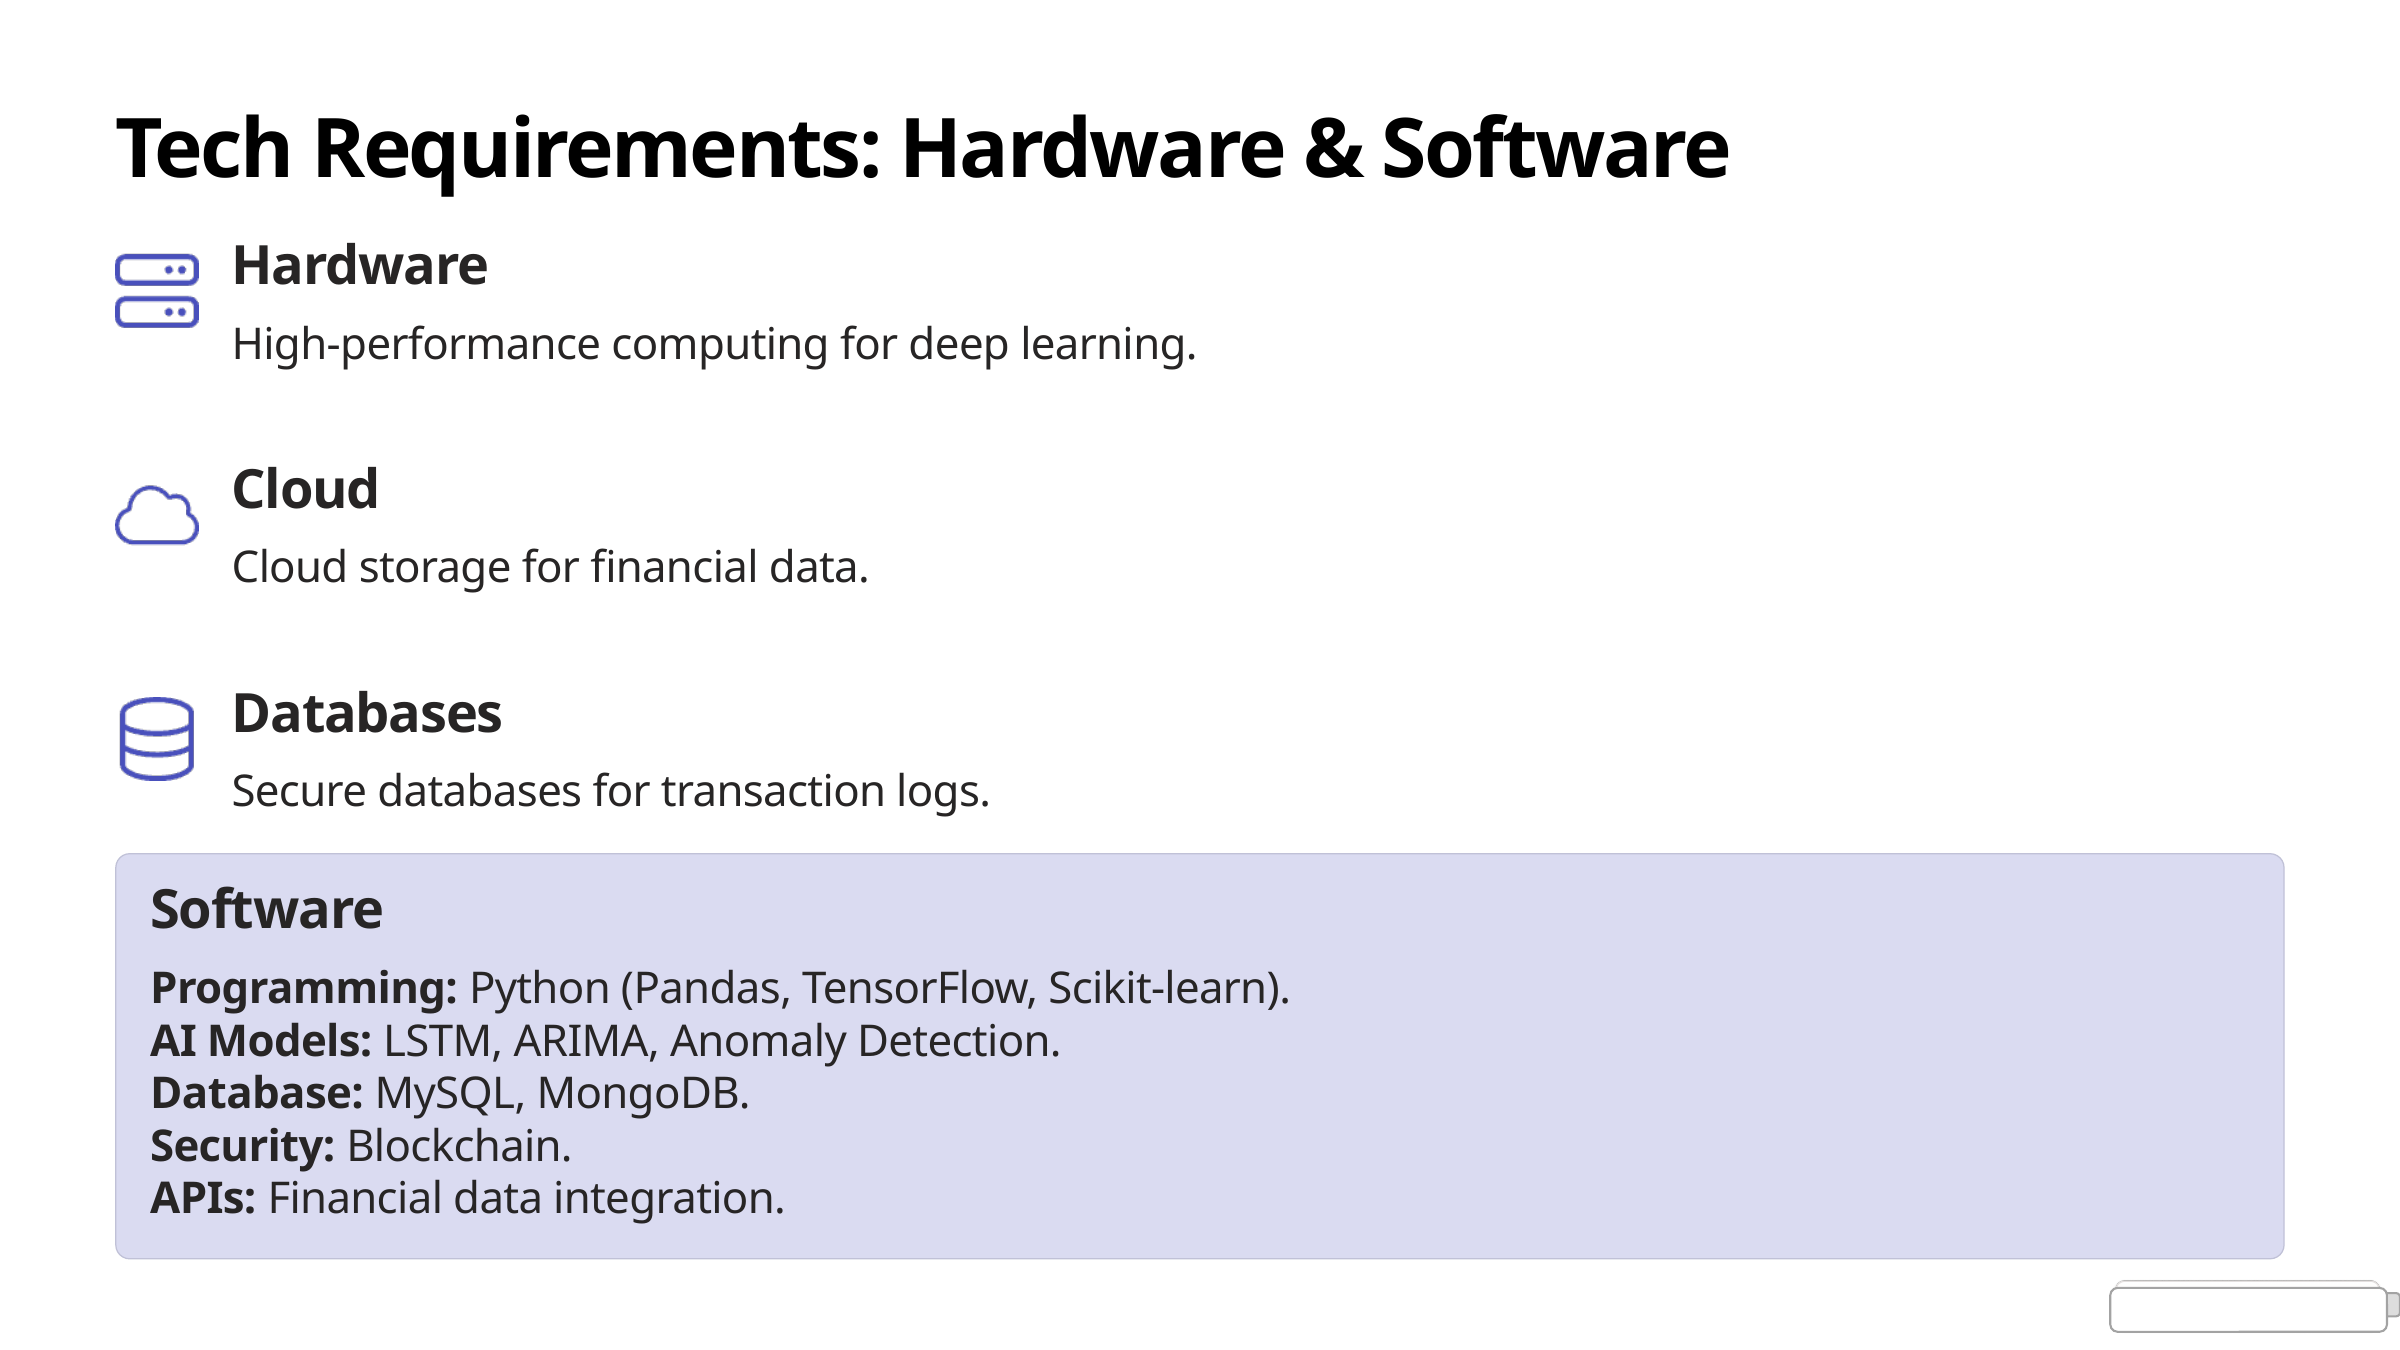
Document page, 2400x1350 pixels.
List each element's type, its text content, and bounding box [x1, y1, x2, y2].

picture [115, 697, 199, 781]
picture [115, 473, 199, 557]
text_box Tech Requirements: Hardware & Software [115, 91, 1703, 195]
text_box [2388, 1292, 2400, 1318]
text_box Hardware [231, 244, 646, 296]
text_box Databases [231, 691, 646, 744]
text_box Programming: Python (Pandas, TensorFlow, Scikit-learn). AI Models: LSTM, ARIMA, Anomaly Detection. Database: MySQL, MongoDB. Security: Blockchain. APIs: Financial data integration. [150, 959, 2250, 1225]
text_box Cloud [231, 468, 646, 520]
text_box Secure databases for transaction logs. [231, 763, 2285, 817]
text_box Cloud storage for financial data. [231, 539, 2285, 593]
picture [2106, 1271, 2389, 1339]
text_box [2109, 1286, 2389, 1333]
picture [115, 249, 199, 333]
text_box [115, 853, 2285, 1259]
text_box Software [150, 888, 564, 940]
text_box High-performance computing for deep learning. [231, 315, 2285, 369]
